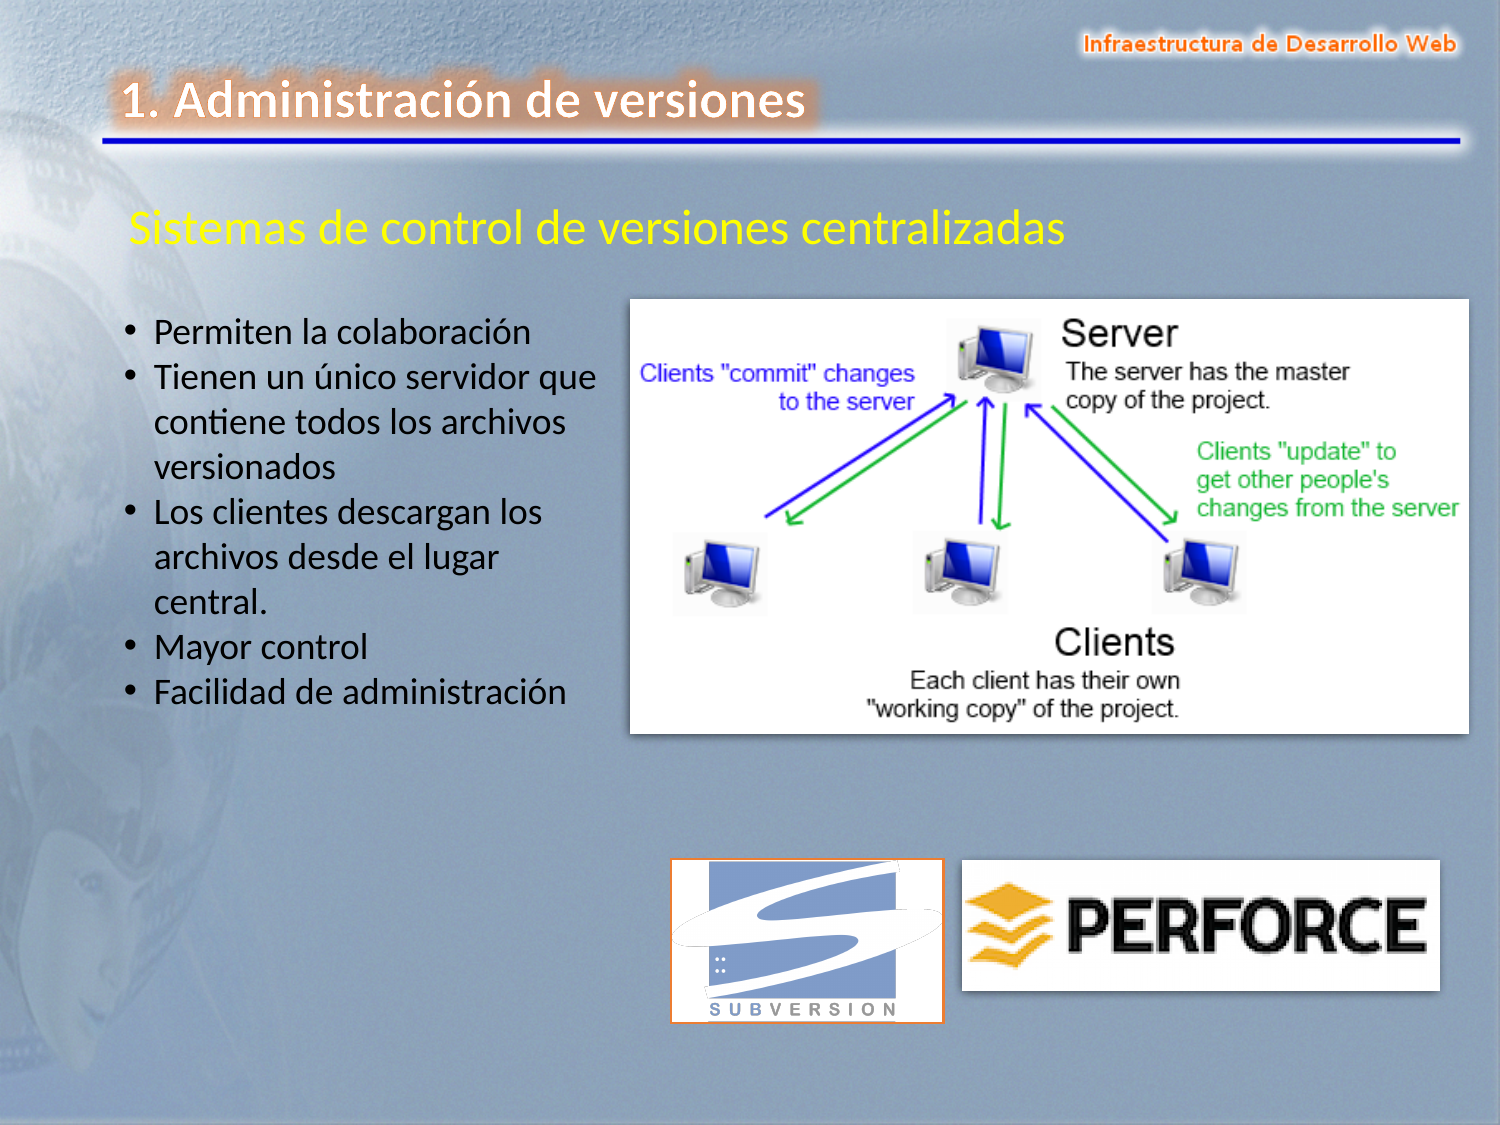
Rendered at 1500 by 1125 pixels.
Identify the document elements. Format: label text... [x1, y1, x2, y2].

text_box Sistemas de control de versiones centralizadas [113, 186, 1081, 262]
text_box Permiten la colaboración Tienen un único servidor que contiene todos los archivos versionados Los clientes descargan los archivos desde el lugar central. Mayor control Facilidad de administración [109, 299, 630, 810]
picture [0, 0, 1500, 1125]
